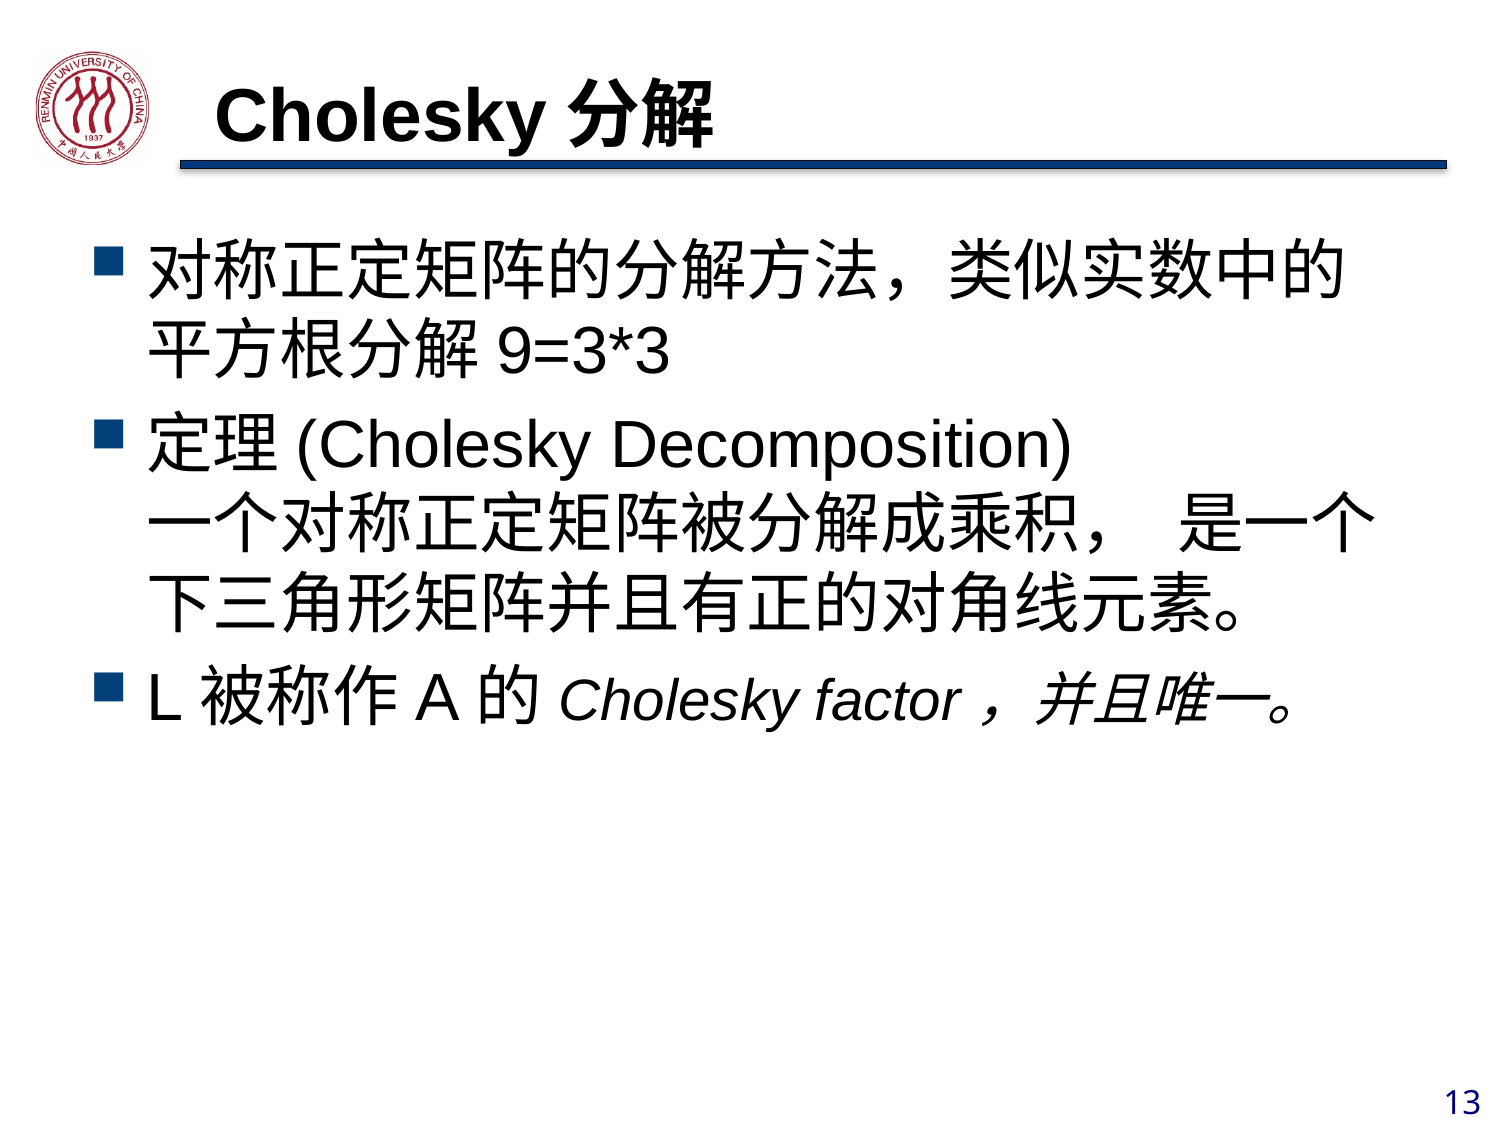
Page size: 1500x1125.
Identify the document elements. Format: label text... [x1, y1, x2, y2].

title Cholesky分解 [198, 18, 1407, 205]
picture [35, 51, 149, 165]
